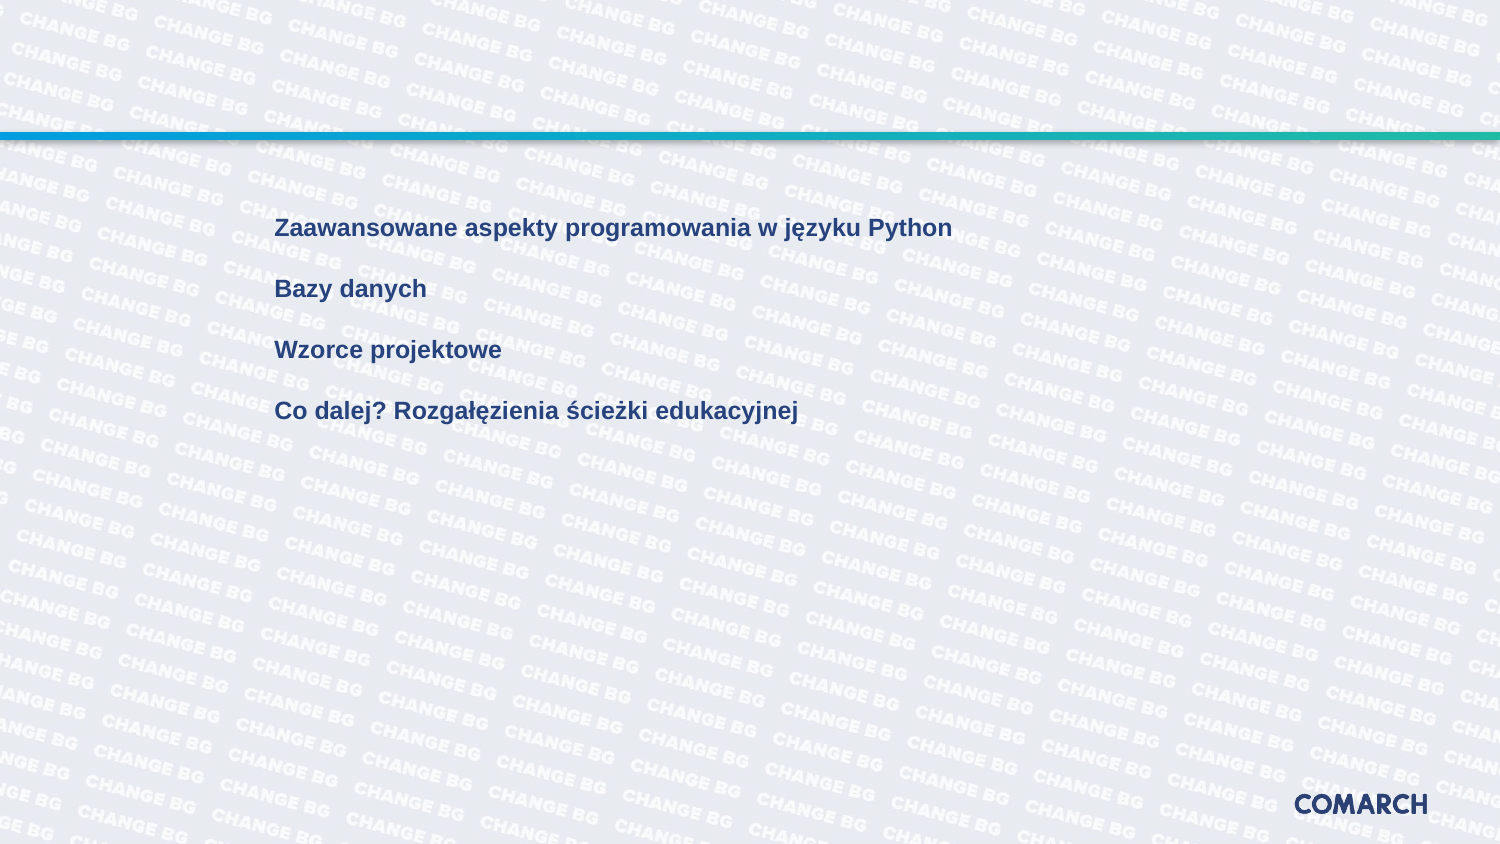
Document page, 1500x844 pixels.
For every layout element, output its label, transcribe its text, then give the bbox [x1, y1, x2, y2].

list Bazy danych [259, 264, 1425, 311]
list Zaawansowane aspekty programowania w języku Python [259, 203, 1425, 250]
picture [1294, 793, 1427, 814]
list Wzorce projektowe [259, 325, 1425, 372]
list Co dalej? Rozgałęzienia ścieżki edukacyjnej [259, 386, 1425, 432]
